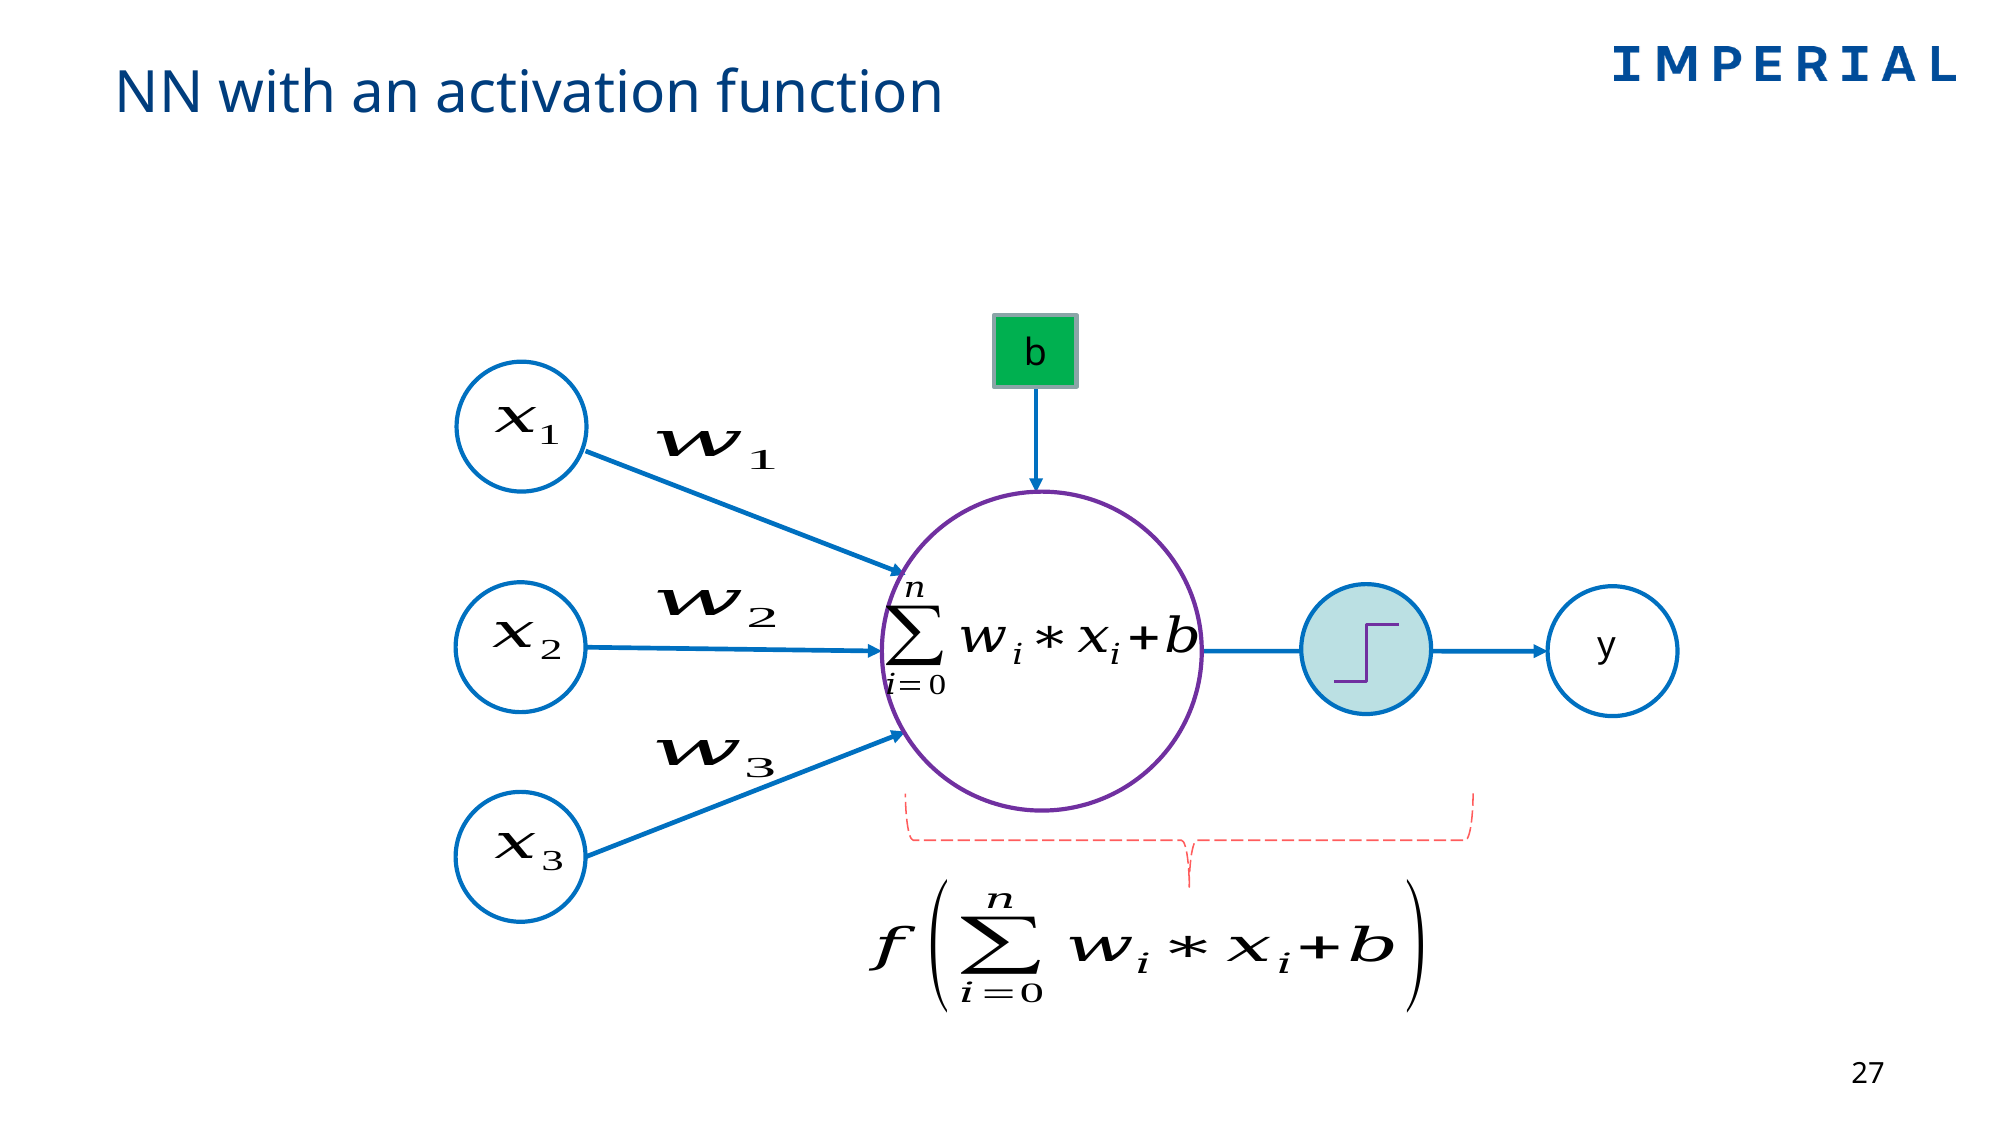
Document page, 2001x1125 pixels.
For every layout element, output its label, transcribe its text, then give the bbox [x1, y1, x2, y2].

text_box [453, 580, 588, 715]
text_box [1545, 584, 1680, 719]
text_box [453, 789, 587, 924]
text_box [1299, 659, 1433, 717]
title NN with an activation function [99, 0, 1900, 184]
text_box [879, 489, 1204, 793]
text_box [910, 793, 1474, 888]
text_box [585, 646, 883, 652]
text_box [1299, 582, 1434, 650]
picture [1900, 46, 1956, 81]
text_box y [1582, 612, 1643, 673]
text_box [454, 359, 589, 494]
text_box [1333, 624, 1399, 682]
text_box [585, 450, 906, 575]
slide_number 27 [1433, 1046, 1901, 1103]
text_box b [992, 313, 1079, 389]
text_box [585, 731, 906, 858]
